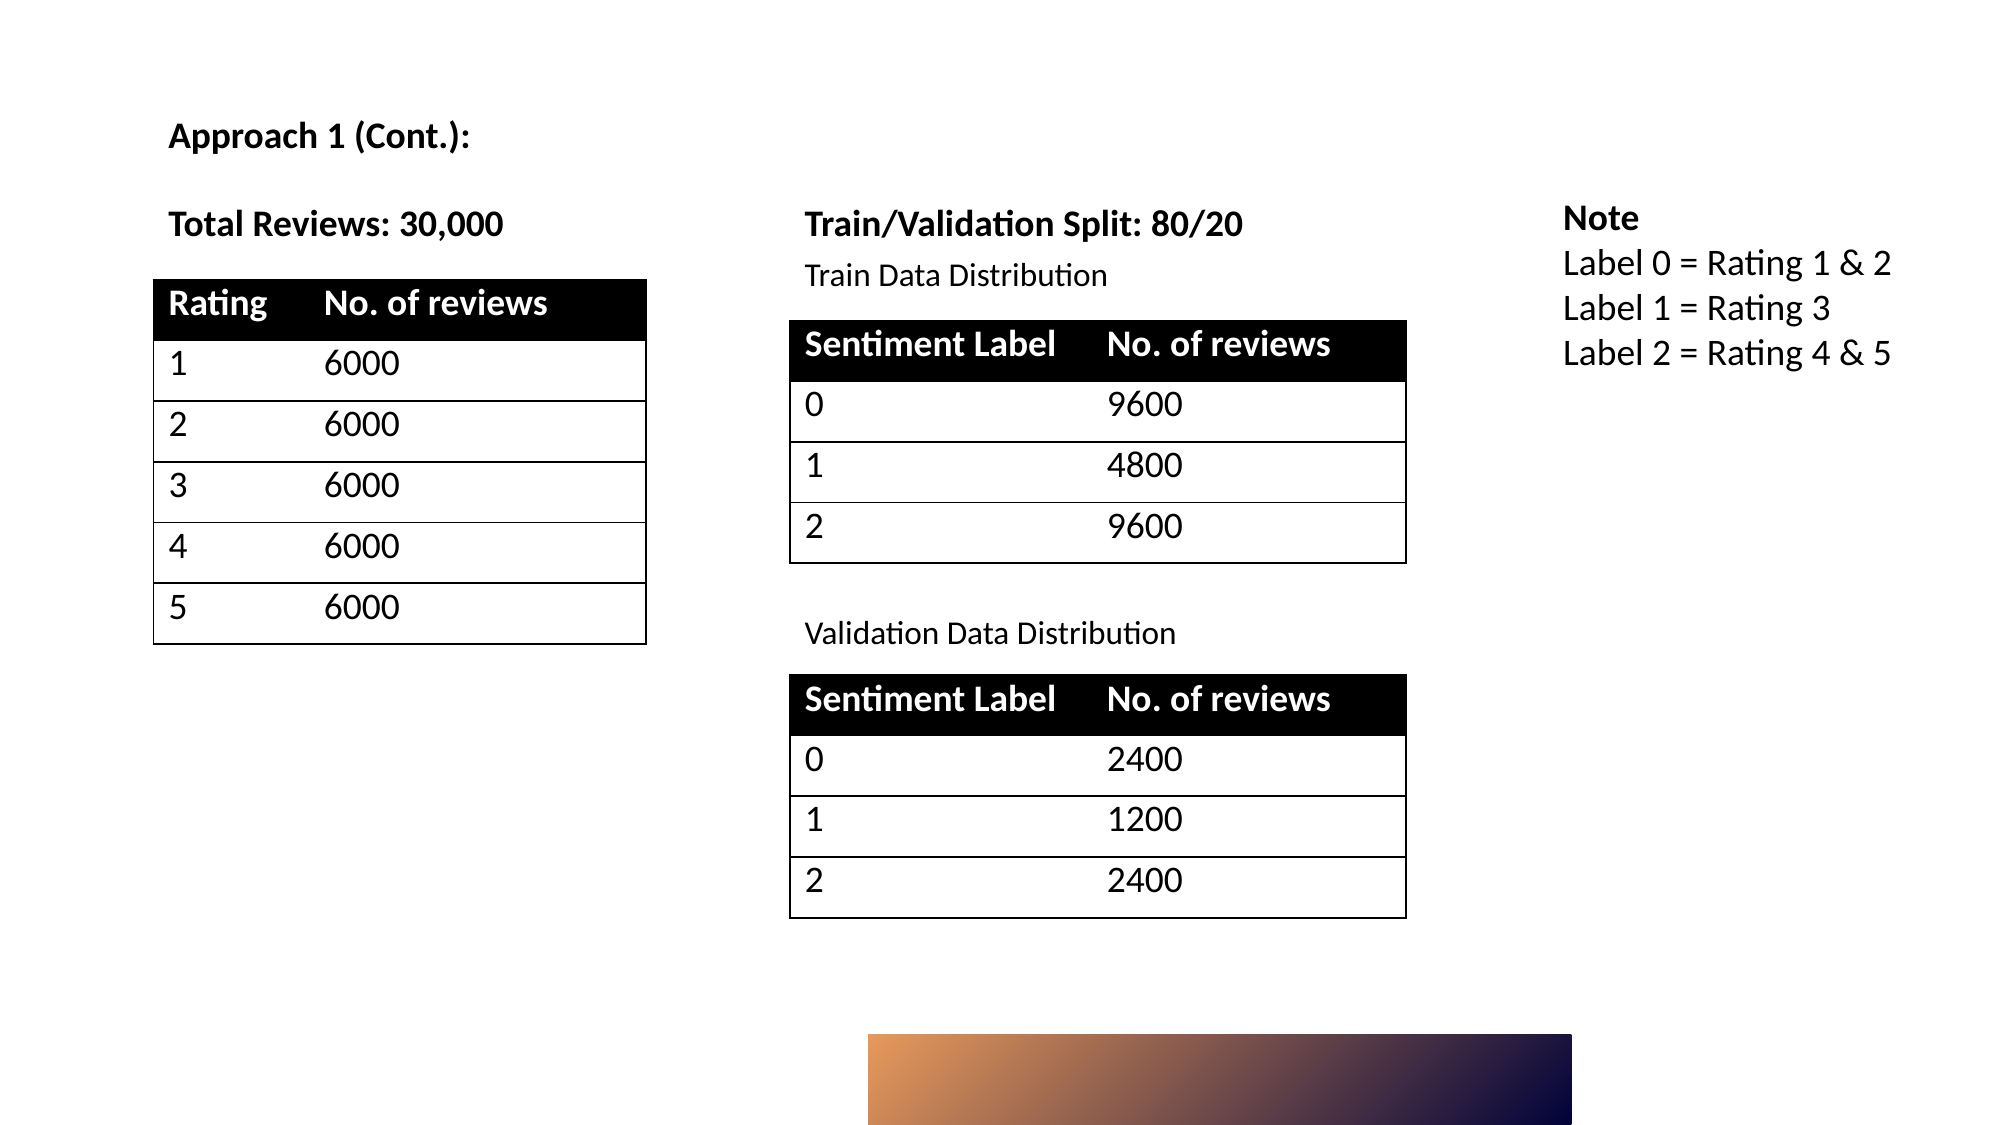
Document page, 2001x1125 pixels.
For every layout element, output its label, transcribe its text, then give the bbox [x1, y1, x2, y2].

table_cell 3 [154, 463, 309, 522]
table_cell 0 [791, 736, 1092, 795]
table_cell 2400 [1092, 858, 1405, 917]
table_cell 6000 [309, 584, 645, 643]
table_cell 6000 [309, 341, 645, 400]
table_header No. of reviews [1092, 676, 1405, 735]
table_cell 2 [791, 503, 1092, 562]
text_box Train/Validation Split: 80/20 [789, 191, 1340, 245]
table_cell 6000 [309, 463, 645, 522]
text_box Total Reviews: 30,000 [153, 191, 704, 252]
table_cell 6000 [309, 523, 645, 582]
table_cell 4 [154, 523, 309, 582]
table_header Sentiment Label [791, 676, 1092, 735]
table_header Sentiment Label [791, 322, 1092, 380]
table_cell 5 [154, 584, 309, 643]
table_cell 9600 [1092, 503, 1405, 562]
table_cell 1 [791, 797, 1092, 856]
table_cell 9600 [1092, 382, 1405, 441]
text_box Approach 1 (Cont.): [153, 103, 704, 164]
text_box Validation Data Distribution [789, 603, 1340, 659]
table_cell 6000 [309, 402, 645, 461]
text_box Train Data Distribution [789, 245, 1340, 301]
text_box Note Label 0 = Rating 1 & 2 Label 1 = Rating 3 Label 2 = Rating 4 & 5 [1548, 185, 1955, 381]
table_cell 2 [791, 858, 1092, 917]
table_header No. of reviews [309, 281, 645, 339]
table_header Rating [154, 281, 309, 339]
table_cell 4800 [1092, 443, 1405, 502]
table_cell 1 [154, 341, 309, 400]
table_cell 2400 [1092, 736, 1405, 795]
table_cell 2 [154, 402, 309, 461]
table_header No. of reviews [1092, 322, 1405, 380]
table_cell 1 [791, 443, 1092, 502]
table_cell 0 [791, 382, 1092, 441]
table_cell 1200 [1092, 797, 1405, 856]
